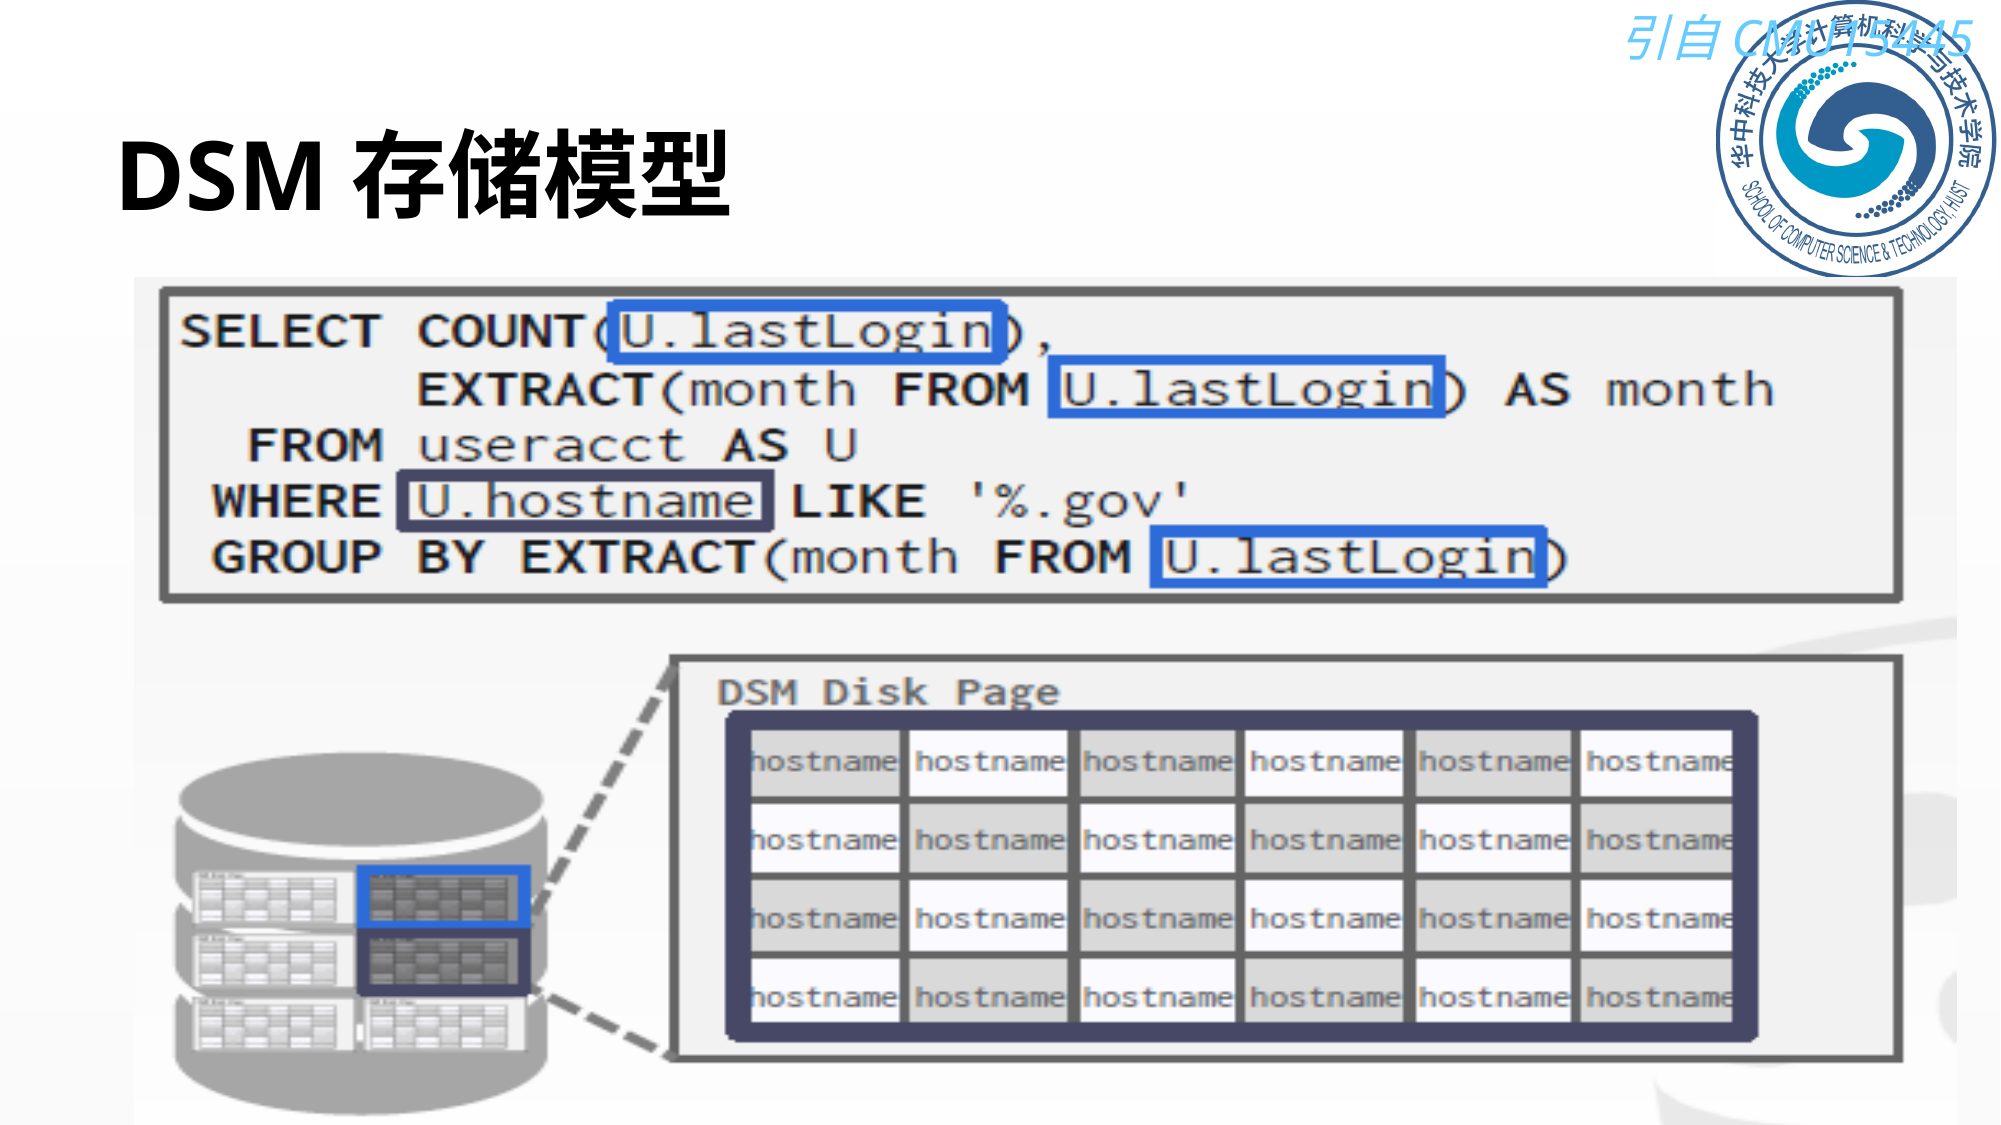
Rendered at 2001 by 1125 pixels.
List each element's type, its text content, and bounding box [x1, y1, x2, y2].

picture [134, 0, 1999, 1125]
title DSM存储模型 [99, 115, 1900, 244]
